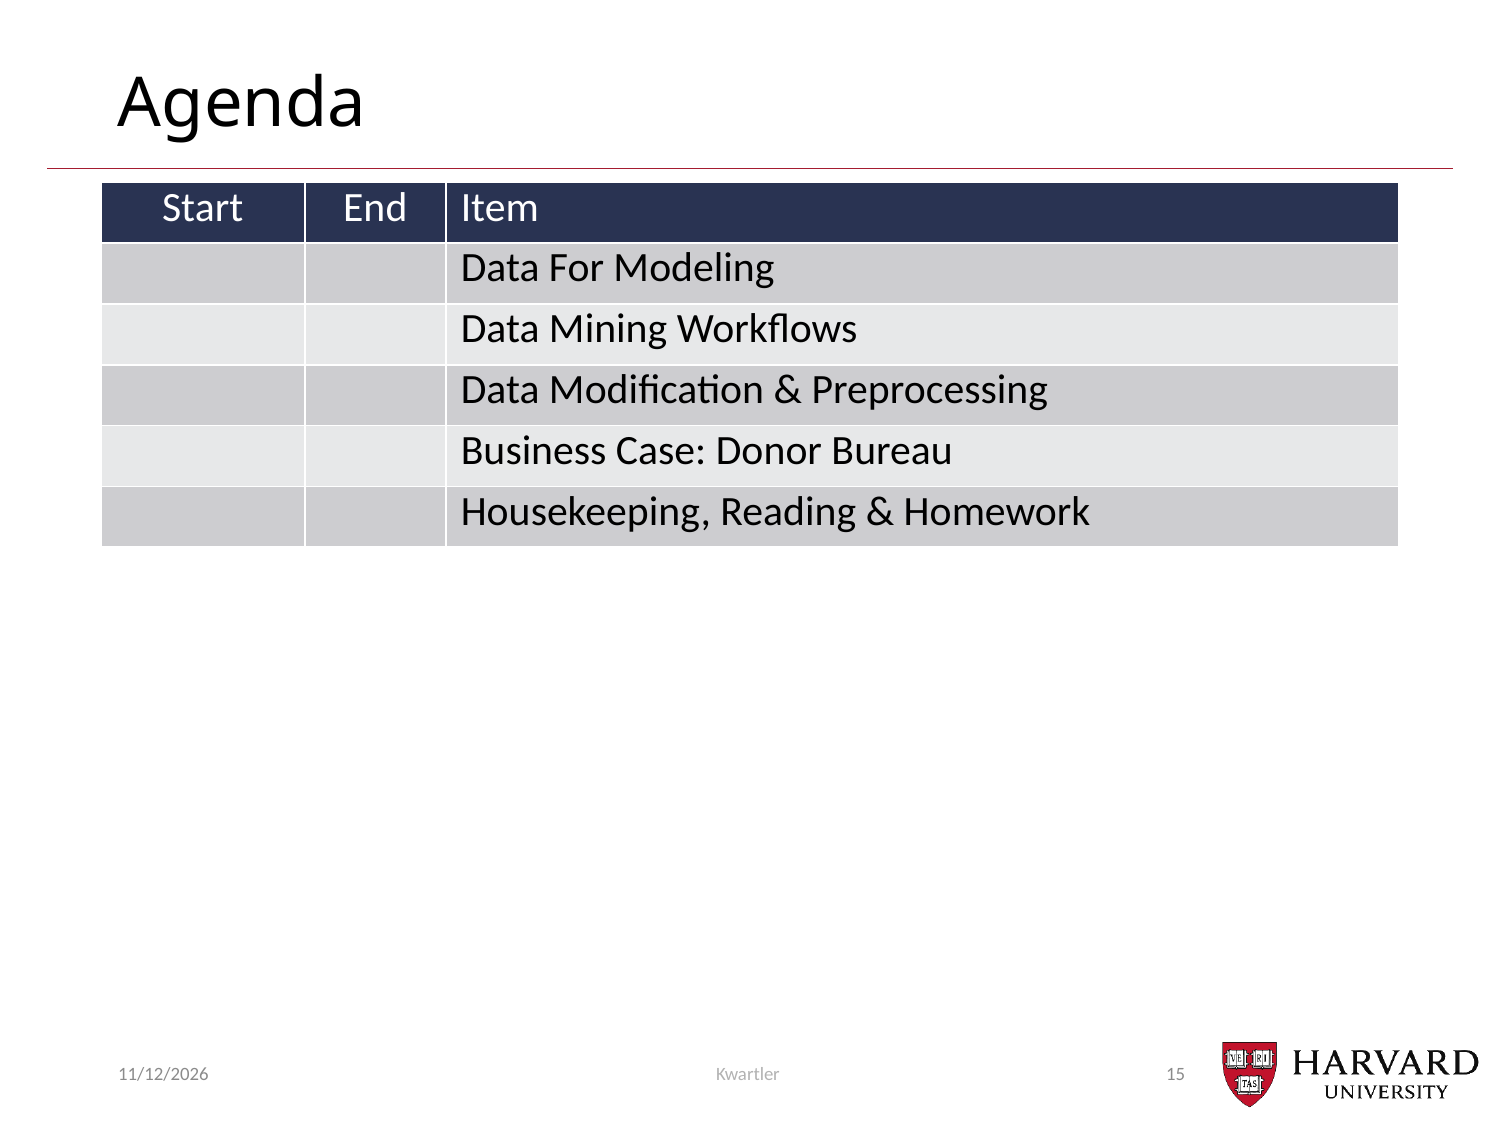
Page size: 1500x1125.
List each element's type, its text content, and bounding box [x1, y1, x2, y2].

picture [1200, 1024, 1500, 1125]
table_cell [306, 244, 445, 303]
footer Kwartler [496, 1042, 1004, 1103]
table_cell Data For Modeling [447, 244, 1398, 303]
slide_number 15 [1059, 1042, 1200, 1103]
table_header End [306, 183, 445, 242]
table_cell Data Modification & Preprocessing [447, 366, 1398, 425]
table_cell [102, 244, 304, 303]
table_cell Housekeeping, Reading & Homework [447, 487, 1398, 546]
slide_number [103, 1042, 441, 1103]
table_cell [306, 487, 445, 546]
table_cell [306, 366, 445, 425]
table_cell Data Mining Workflows [447, 305, 1398, 364]
table_cell [102, 305, 304, 364]
table_cell [306, 305, 445, 364]
table_header Item [447, 183, 1398, 242]
table_cell [102, 487, 304, 546]
title Agenda [103, 59, 1397, 157]
table_cell [102, 366, 304, 425]
table_header Start [102, 183, 304, 242]
table_cell [102, 426, 304, 486]
table_cell Business Case: Donor Bureau [447, 426, 1398, 486]
table_cell [306, 426, 445, 486]
